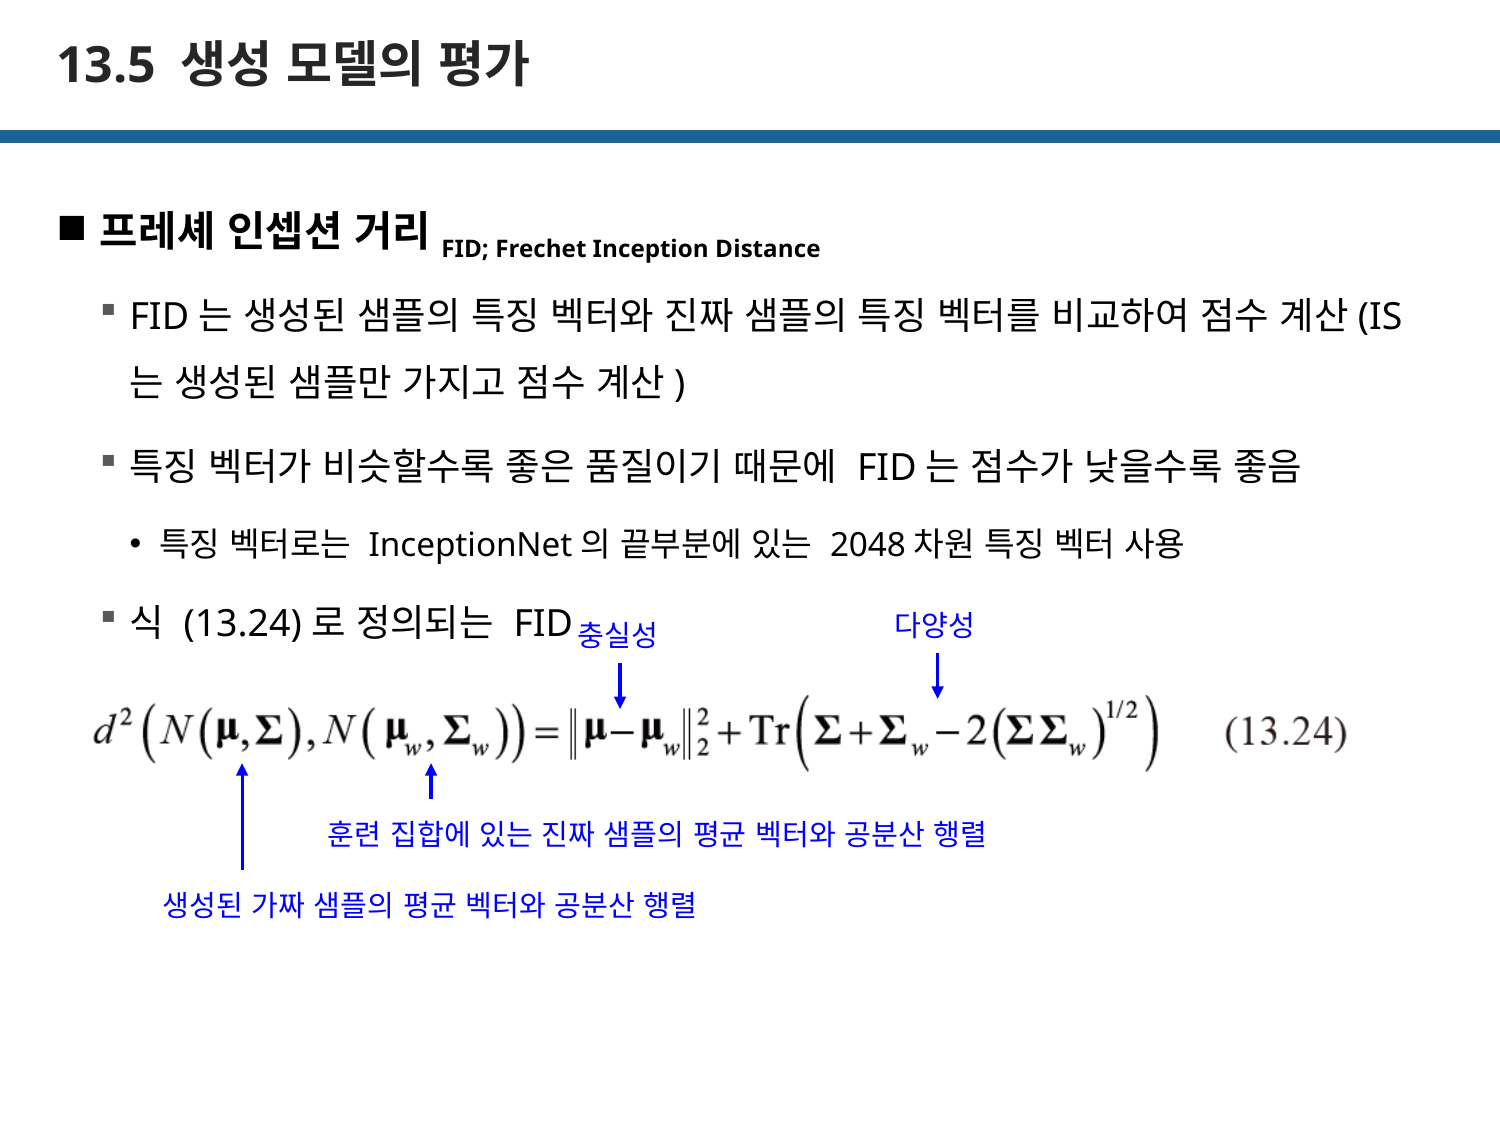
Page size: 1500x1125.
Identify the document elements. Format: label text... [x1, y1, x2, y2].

list 프레셰 인셉션 거리FID; Frechet Inception Distance FID는 생성된 샘플의 특징 벡터와 진짜 샘플의 특징 벡터를 비교하여 점수 계산(IS는 생성된 샘플만 가지고 점수 계산) 특징 벡터가 비슷할수록 좋은 품질이기 때문에 FID는 점수가 낮을수록 좋음 특징 벡터로는 InceptionNet의 끝부분에 있는 2048차원 특징 벡터 사용 식 (13.24)로 정의되는 FID [41, 169, 1459, 1067]
text_box 생성된 가짜 샘플의 평균 벡터와 공분산 행렬 [147, 869, 774, 941]
text_box 다양성 [879, 589, 998, 660]
text_box 충실성 [562, 599, 681, 671]
text_box 훈련 집합에 있는 진짜 샘플의 평균 벡터와 공분산 행렬 [312, 798, 1058, 870]
picture [76, 695, 1349, 773]
title 13.5 생성 모델의 평가 [41, 17, 1282, 108]
